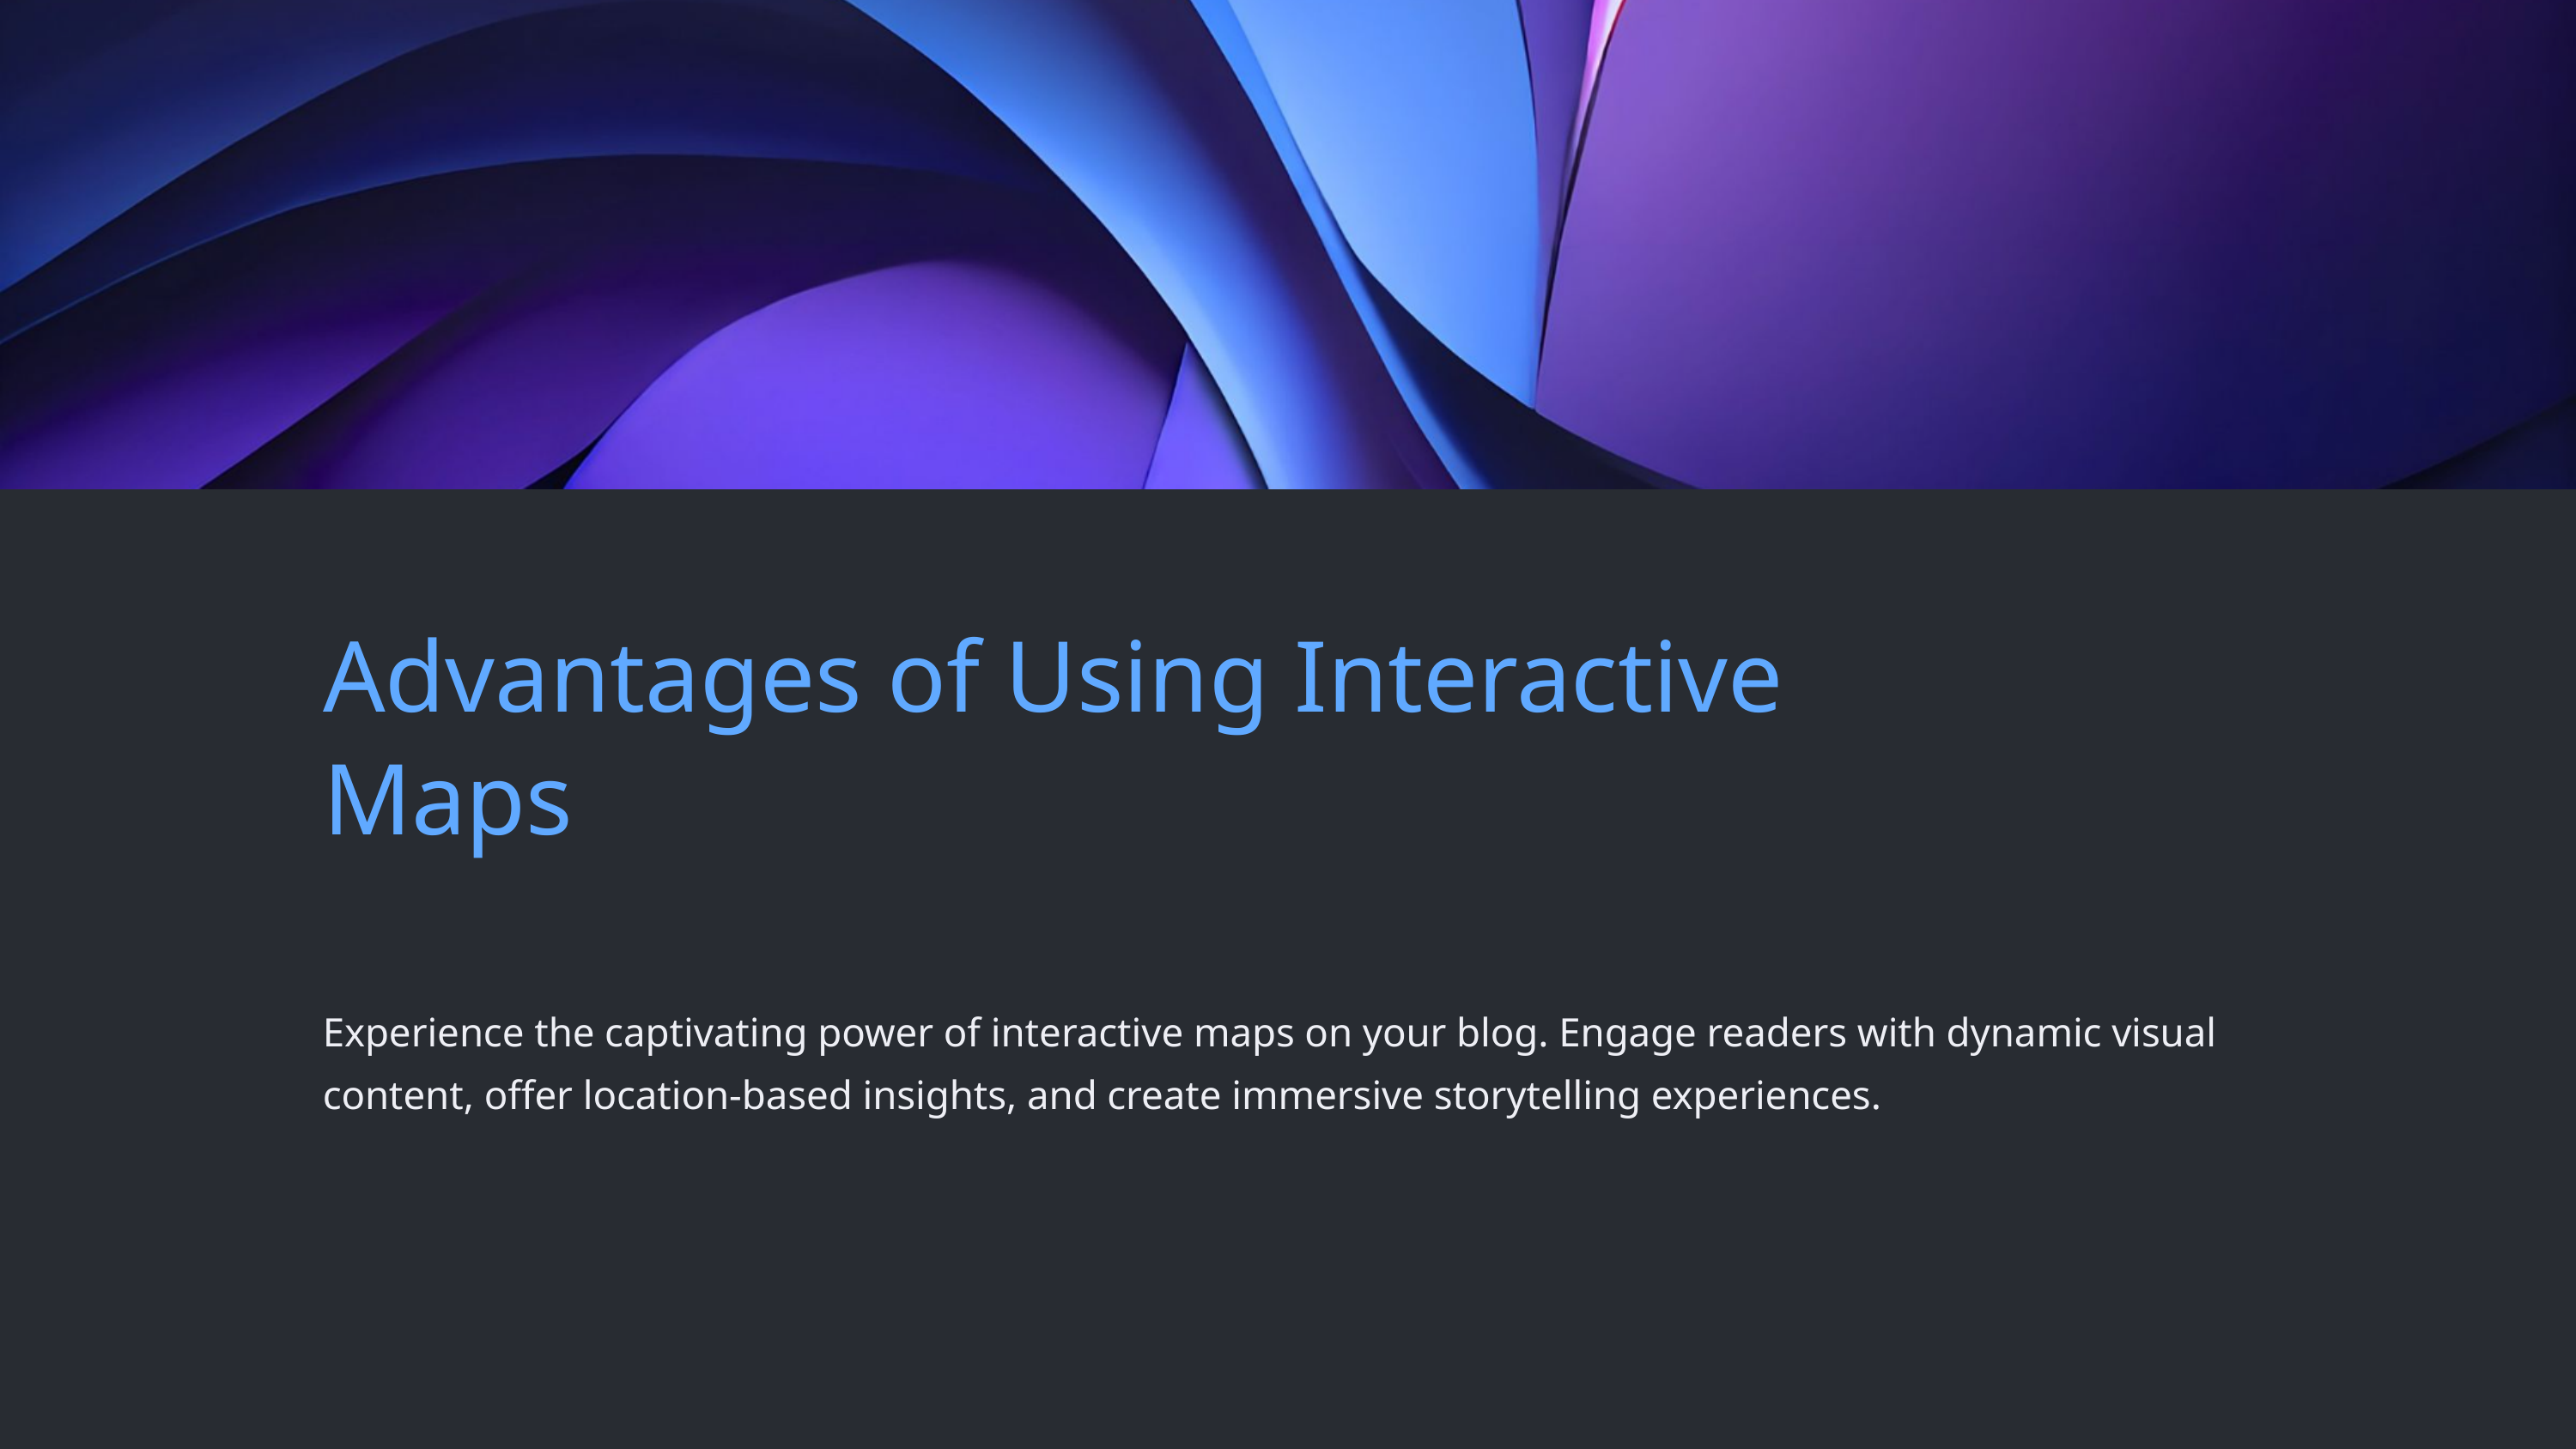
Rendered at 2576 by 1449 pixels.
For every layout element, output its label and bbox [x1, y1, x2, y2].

text_box [0, 0, 2576, 1449]
